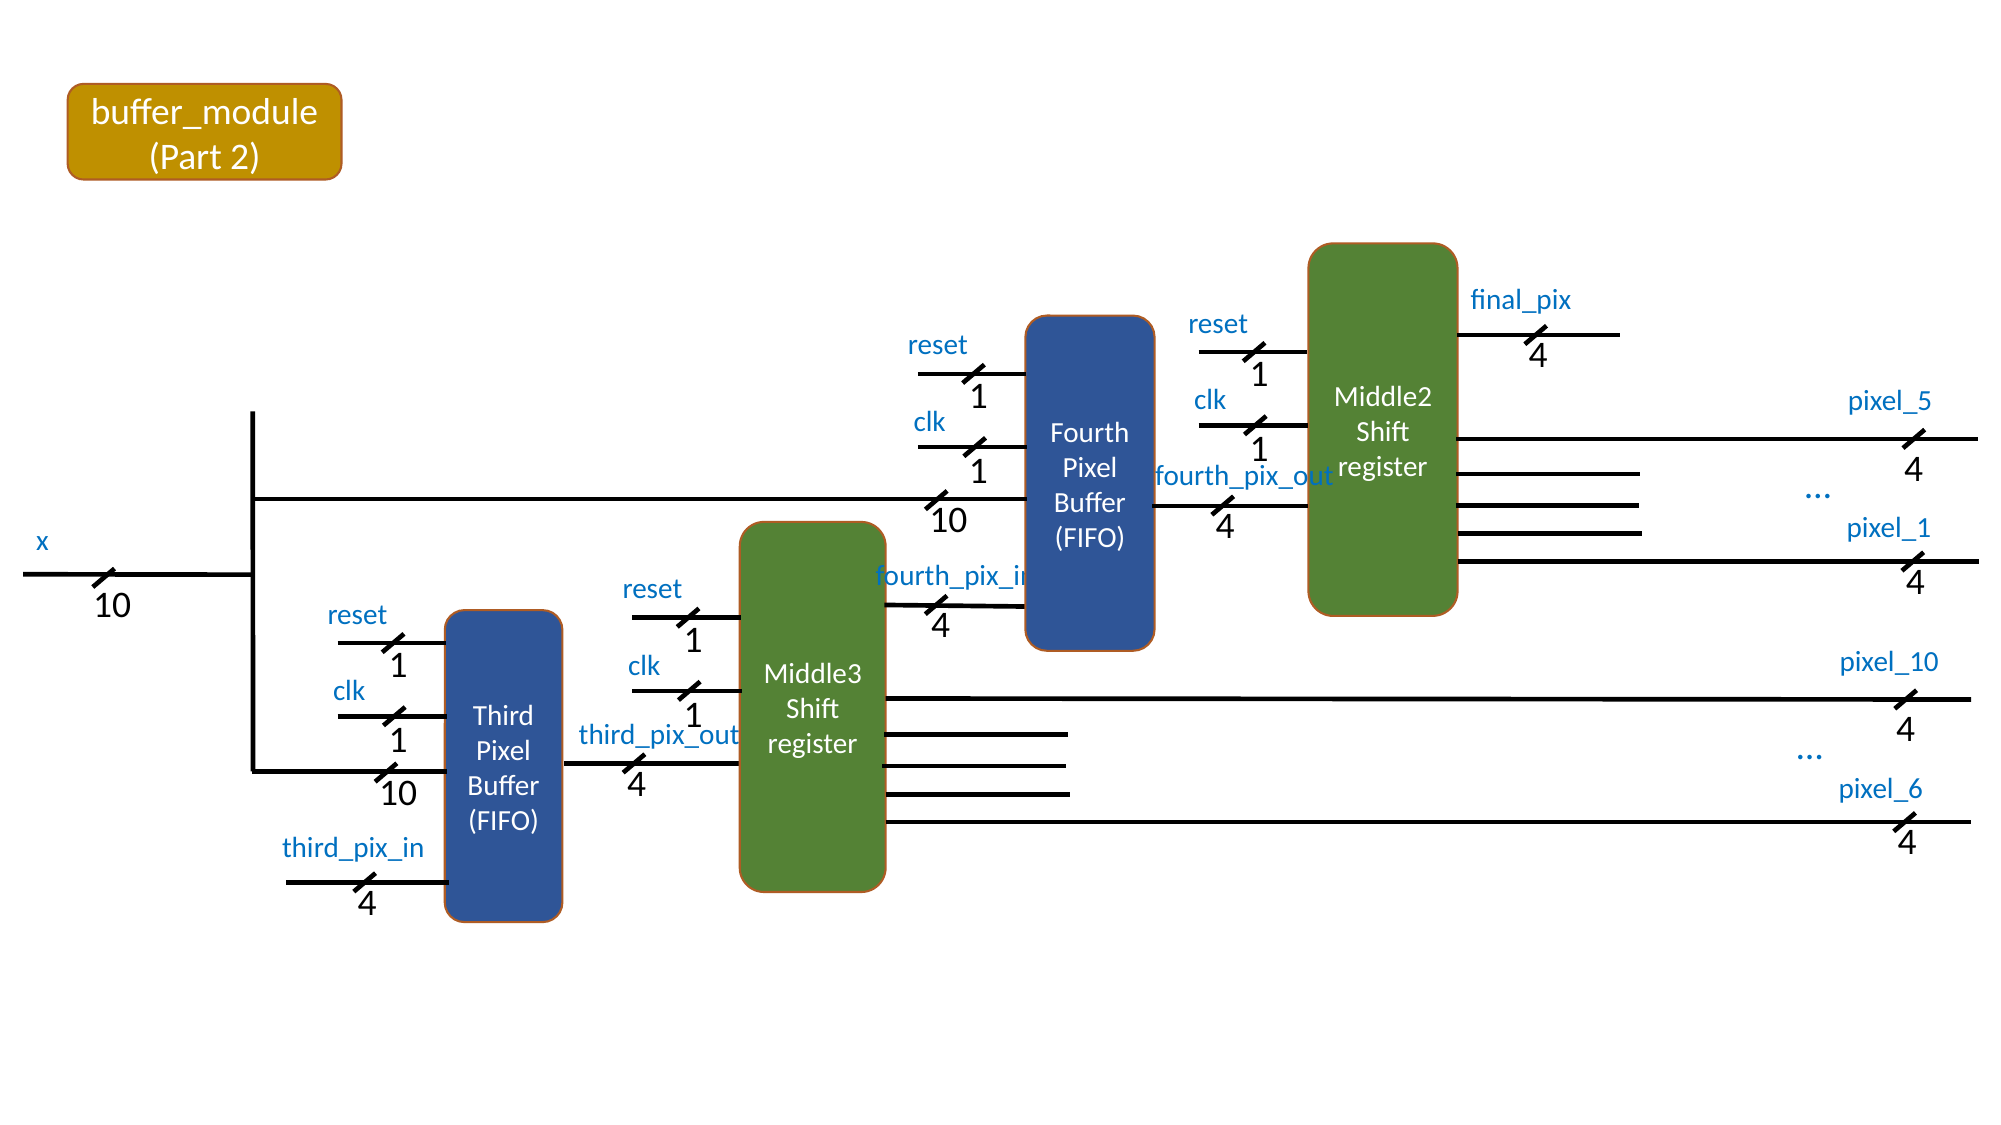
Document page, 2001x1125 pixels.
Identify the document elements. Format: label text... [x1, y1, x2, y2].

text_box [925, 490, 948, 510]
text_box buffer_module (Part 2) [66, 82, 343, 181]
text_box clk [318, 664, 389, 714]
text_box 4 [1513, 322, 1563, 334]
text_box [623, 754, 645, 773]
text_box 1 [668, 691, 718, 743]
text_box third_pix_in [267, 820, 450, 871]
text_box … [1782, 714, 1859, 775]
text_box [1211, 506, 1234, 515]
text_box 1 [1267, 416, 1284, 425]
text_box pixel_10 [1824, 634, 1969, 685]
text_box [375, 763, 397, 782]
text_box 4 [1882, 823, 1932, 870]
text_box 1 [985, 363, 1003, 373]
text_box pixel_6 [1823, 761, 1960, 812]
text_box 1 [701, 682, 718, 690]
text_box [963, 437, 986, 457]
text_box 1 [404, 633, 423, 643]
text_box final_pix [1455, 273, 1605, 323]
text_box 1 [954, 448, 1003, 498]
text_box 4 [342, 883, 392, 930]
text_box 1 [1234, 353, 1284, 402]
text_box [382, 633, 404, 653]
text_box 4 [1891, 562, 1940, 610]
text_box 4 [916, 592, 966, 604]
text_box 10 [914, 499, 983, 548]
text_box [1902, 429, 1925, 449]
text_box Middle2 Shift register [1307, 242, 1459, 617]
text_box 1 [406, 707, 423, 716]
text_box 4 [1200, 508, 1250, 554]
text_box 1 [373, 644, 423, 693]
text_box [925, 595, 947, 615]
text_box 1 [986, 438, 1003, 447]
text_box reset [893, 318, 990, 369]
text_box 4 [612, 764, 662, 811]
text_box Middle3 Shift register [738, 520, 887, 894]
text_box 4 [1881, 700, 1930, 757]
text_box 1 [1234, 416, 1244, 425]
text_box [1901, 552, 1924, 571]
text_box 1 [668, 682, 678, 690]
text_box clk [898, 394, 970, 445]
text_box clk [613, 638, 684, 689]
text_box 4 [1889, 439, 1939, 497]
text_box 1 [1234, 426, 1284, 477]
text_box Fourth Pixel Buffer (FIFO) [1024, 314, 1156, 652]
text_box 4 [1200, 493, 1250, 504]
text_box pixel_1 [1831, 500, 1968, 551]
text_box reset [312, 587, 410, 638]
text_box 4 [612, 751, 662, 763]
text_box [1894, 690, 1917, 709]
text_box fourth_pix_in [860, 548, 1024, 599]
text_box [678, 681, 701, 701]
text_box 1 [1265, 341, 1284, 351]
text_box 4 [916, 607, 966, 653]
text_box 10 [364, 760, 433, 771]
text_box 4 [1513, 336, 1563, 383]
text_box 10 [914, 487, 954, 498]
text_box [383, 707, 406, 726]
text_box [1244, 416, 1267, 435]
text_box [1893, 812, 1916, 832]
text_box 1 [954, 438, 963, 447]
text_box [1524, 325, 1547, 345]
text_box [1211, 496, 1234, 505]
text_box clk [1179, 373, 1250, 423]
text_box reset [1173, 296, 1271, 347]
text_box 1 [699, 607, 718, 617]
text_box 1 [373, 707, 383, 716]
text_box 10 [364, 772, 433, 821]
text_box 10 [78, 575, 147, 633]
text_box 4 [1882, 809, 1932, 822]
text_box Third Pixel Buffer (FIFO) [443, 609, 564, 924]
text_box pixel_5 [1833, 373, 1977, 424]
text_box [92, 568, 115, 588]
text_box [1243, 342, 1265, 362]
text_box 1 [373, 638, 382, 643]
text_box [677, 608, 699, 627]
text_box x [21, 513, 76, 564]
text_box reset [607, 562, 705, 613]
text_box 4 [342, 870, 392, 882]
text_box 1 [373, 717, 423, 760]
text_box fourth_pix_out [1140, 448, 1352, 499]
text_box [962, 364, 985, 384]
text_box 4 [1891, 549, 1940, 561]
text_box third_pix_out [563, 707, 738, 758]
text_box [353, 873, 376, 892]
text_box 1 [668, 618, 718, 668]
text_box … [1790, 453, 1867, 514]
text_box 1 [954, 374, 1003, 424]
